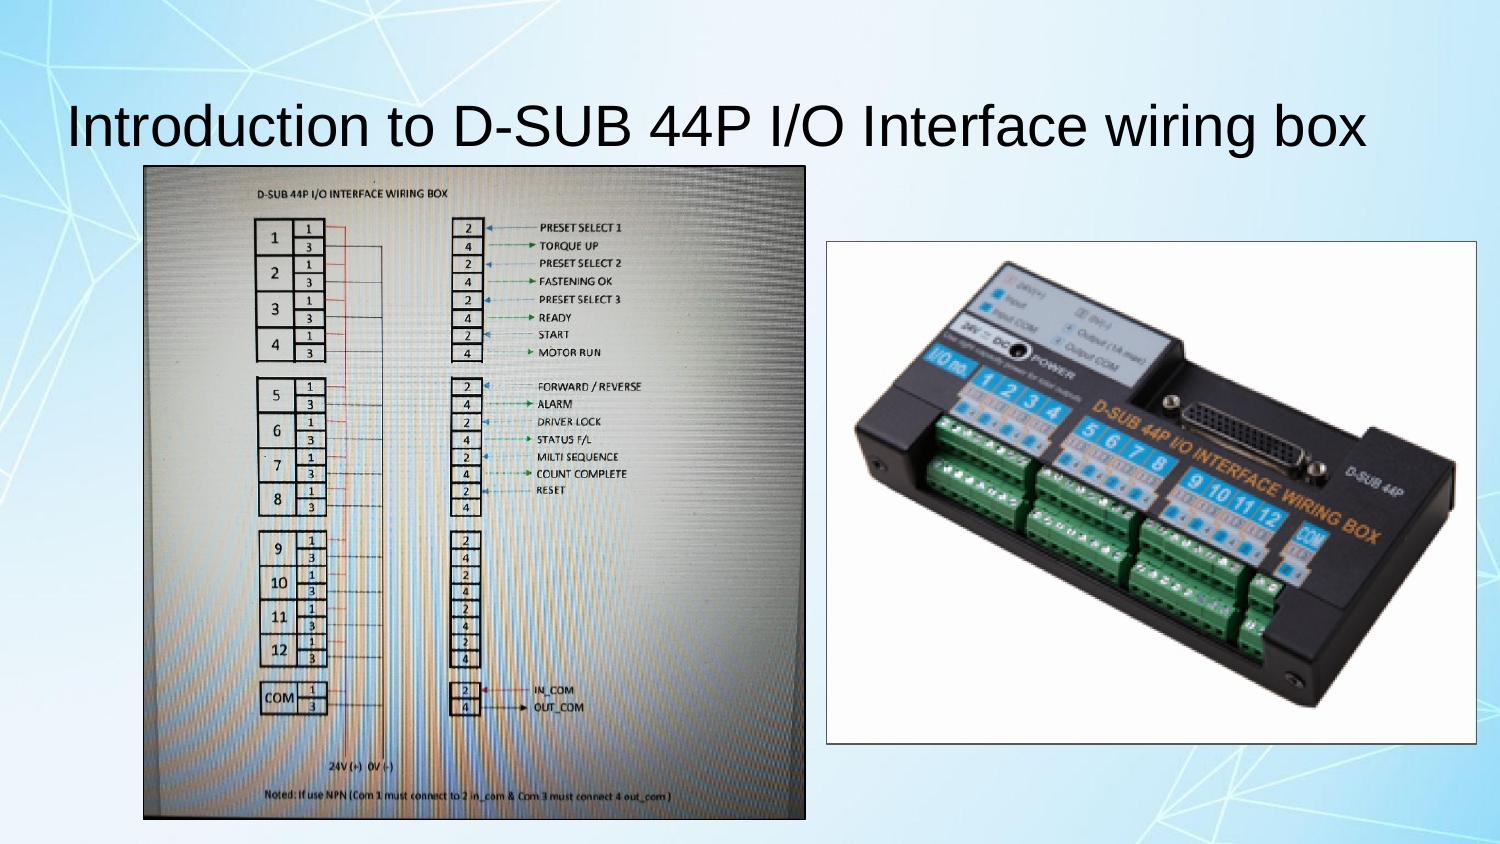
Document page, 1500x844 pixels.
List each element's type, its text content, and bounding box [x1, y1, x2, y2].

picture [0, 0, 1500, 844]
title Introduction to D-SUB 44P I/O Interface wiring box [51, 72, 1449, 167]
